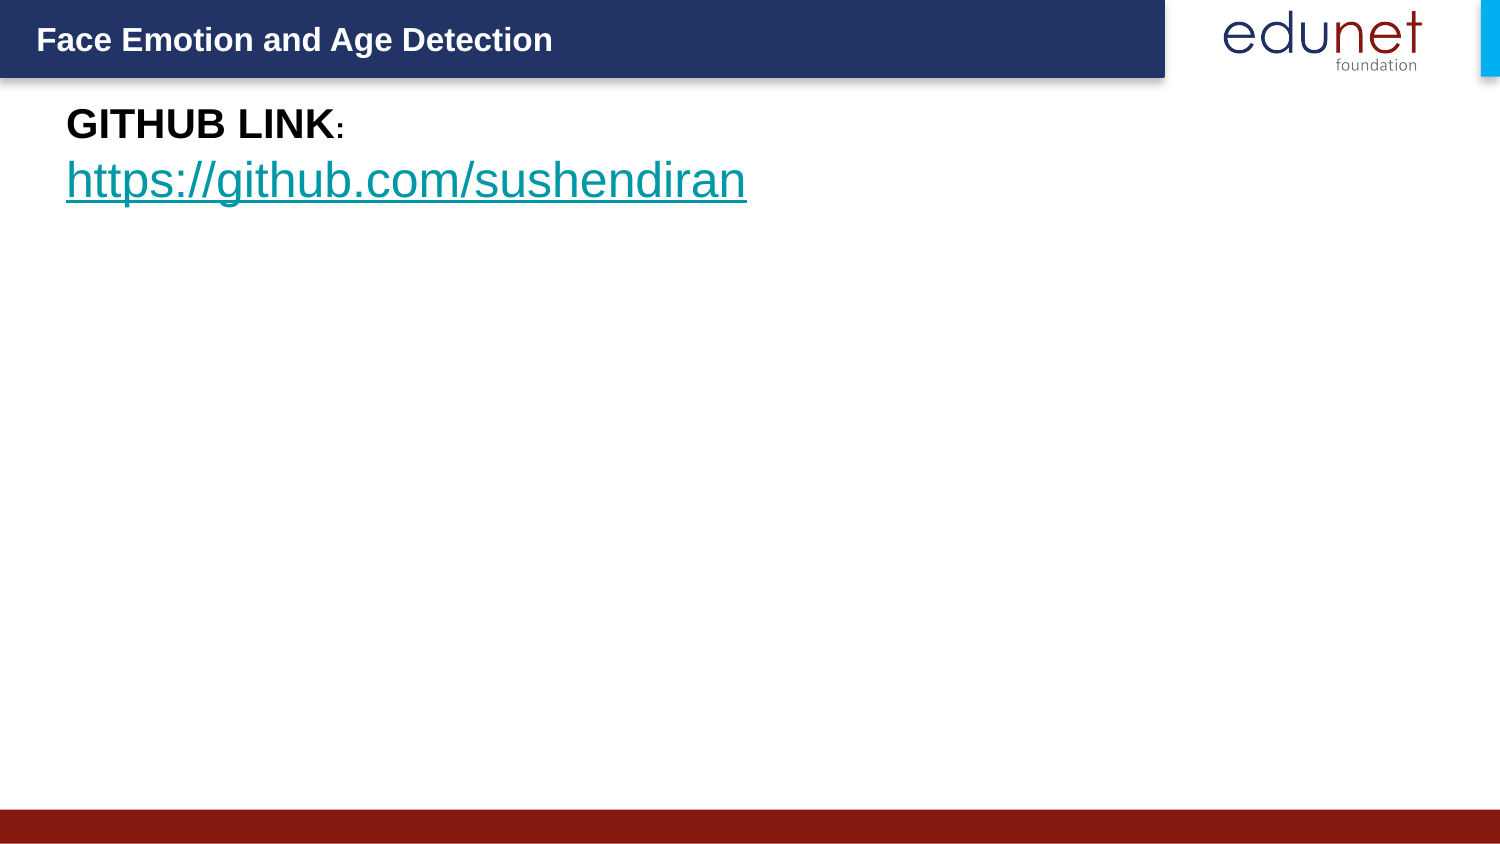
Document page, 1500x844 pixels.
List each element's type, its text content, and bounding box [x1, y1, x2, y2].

picture [1219, 8, 1424, 75]
title GITHUB LINK: https://github.com/sushendiran [51, 81, 1449, 735]
